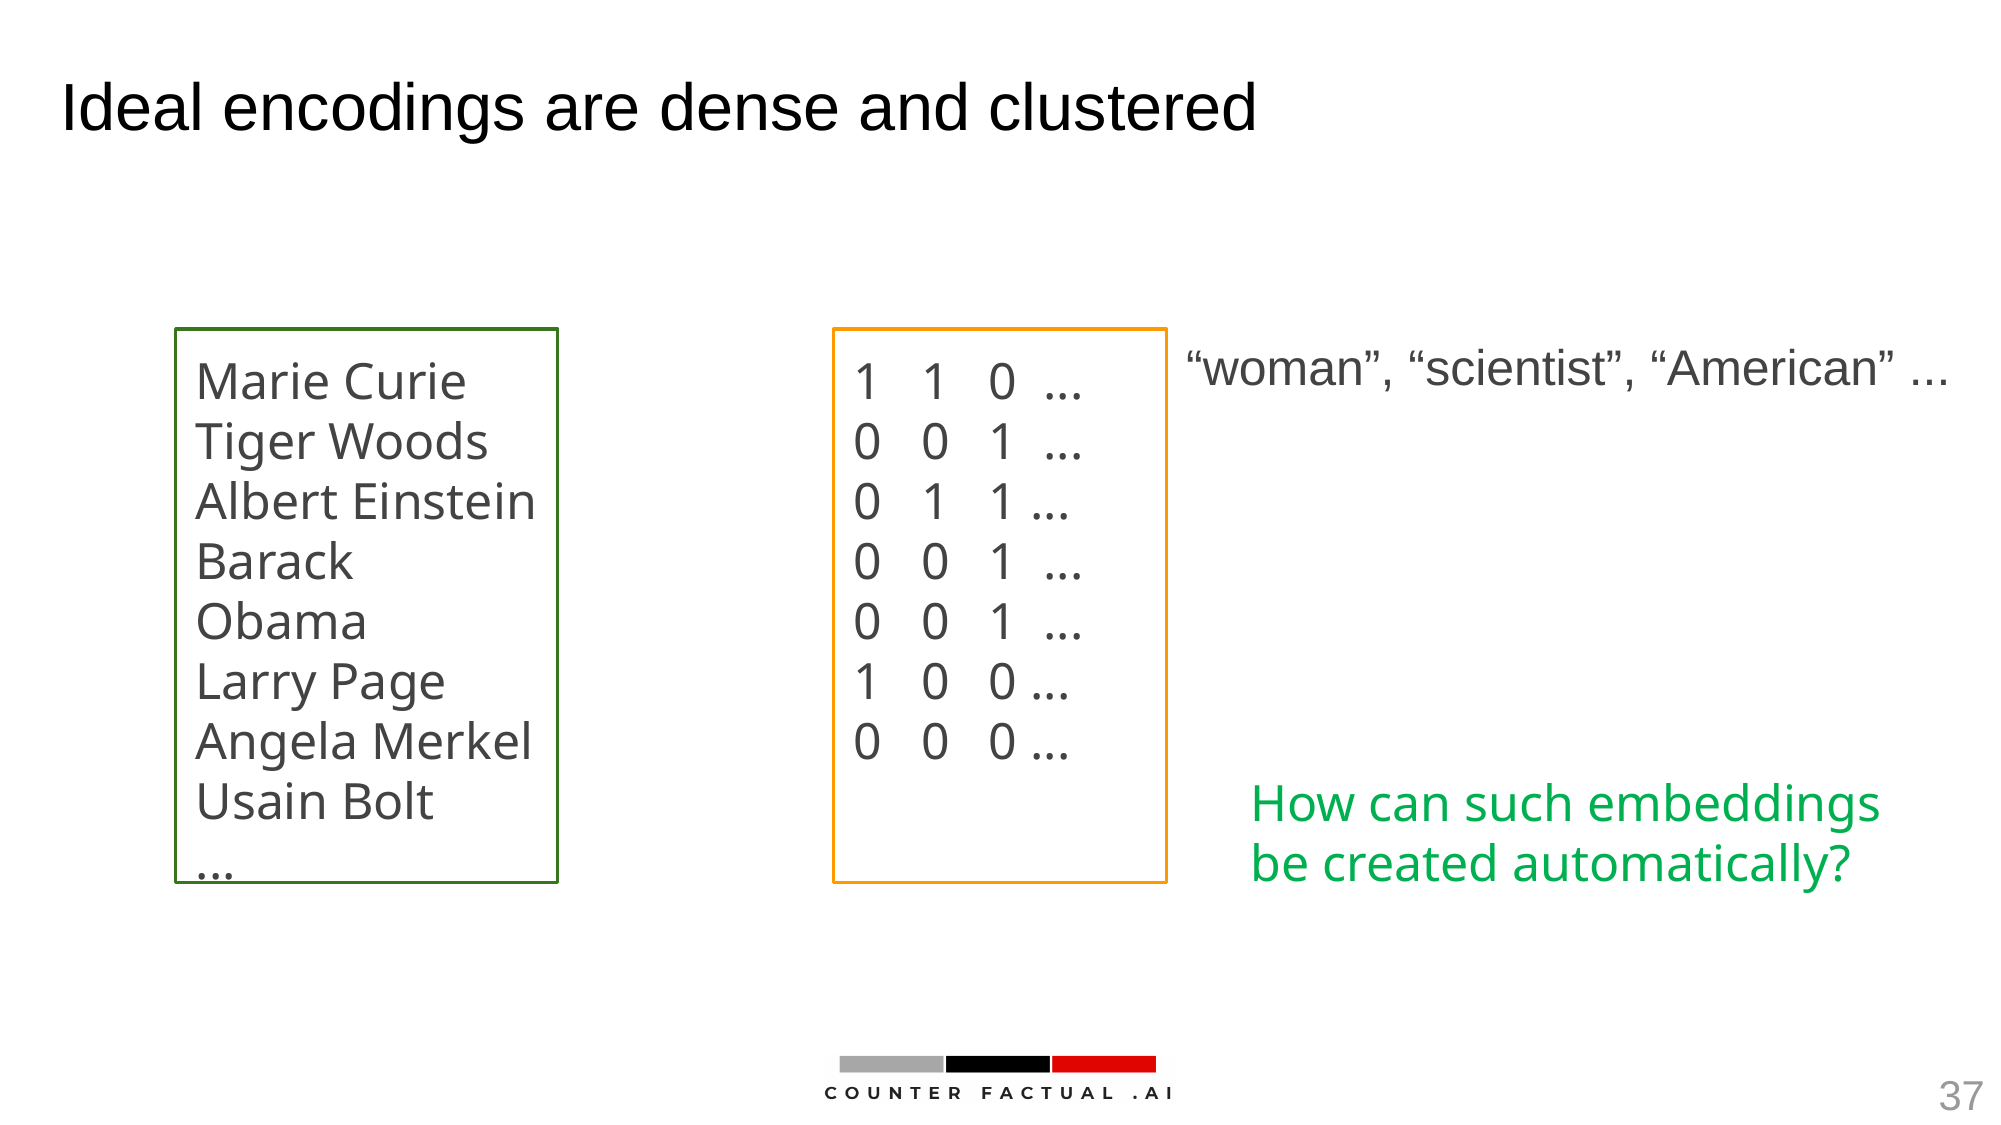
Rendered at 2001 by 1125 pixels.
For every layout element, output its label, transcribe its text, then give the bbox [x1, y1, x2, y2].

text_box 1 1 0 ... 0 0 1 ... 0 1 1 ... 0 0 1 ... 0 0 1 ... 1 0 0 ... 0 0 0 ... [833, 329, 1167, 883]
text_box How can such embeddings be created automatically? [1230, 753, 1943, 910]
slide_number 37 [1550, 1063, 2000, 1124]
text_box “woman”, “scientist”, “American” ... [1166, 329, 2000, 402]
text_box Marie Curie Tiger Woods Albert Einstein Barack Obama Larry Page Angela Merkel Usain Bolt ... [175, 329, 558, 883]
title Ideal encodings are dense and clustered [0, 0, 2000, 218]
picture [823, 1054, 1177, 1103]
